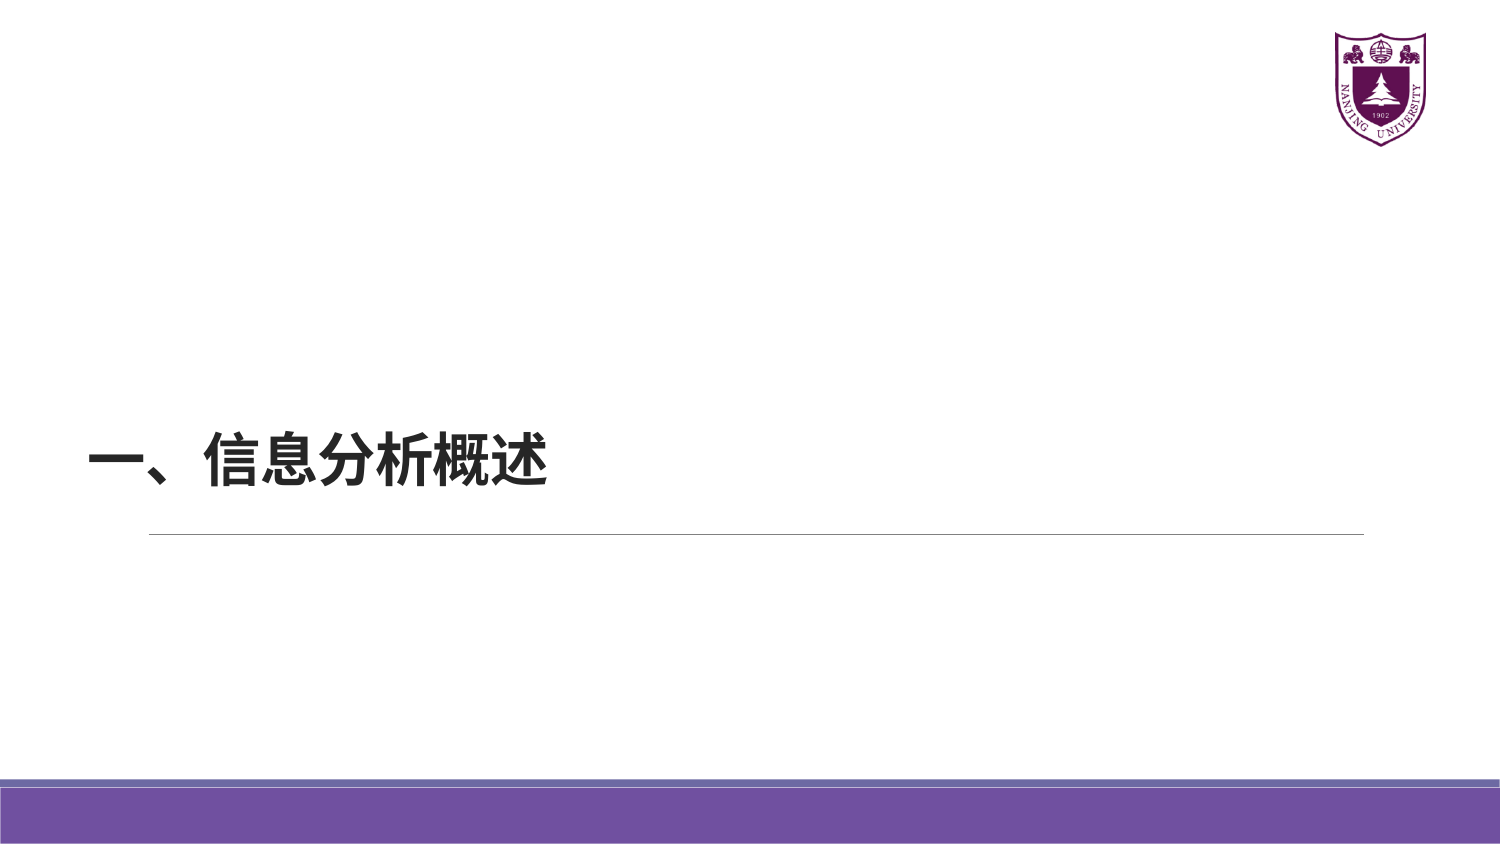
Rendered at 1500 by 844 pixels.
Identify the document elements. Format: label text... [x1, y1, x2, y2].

title 一、信息分析概述 [76, 362, 1350, 505]
picture [1334, 31, 1427, 147]
